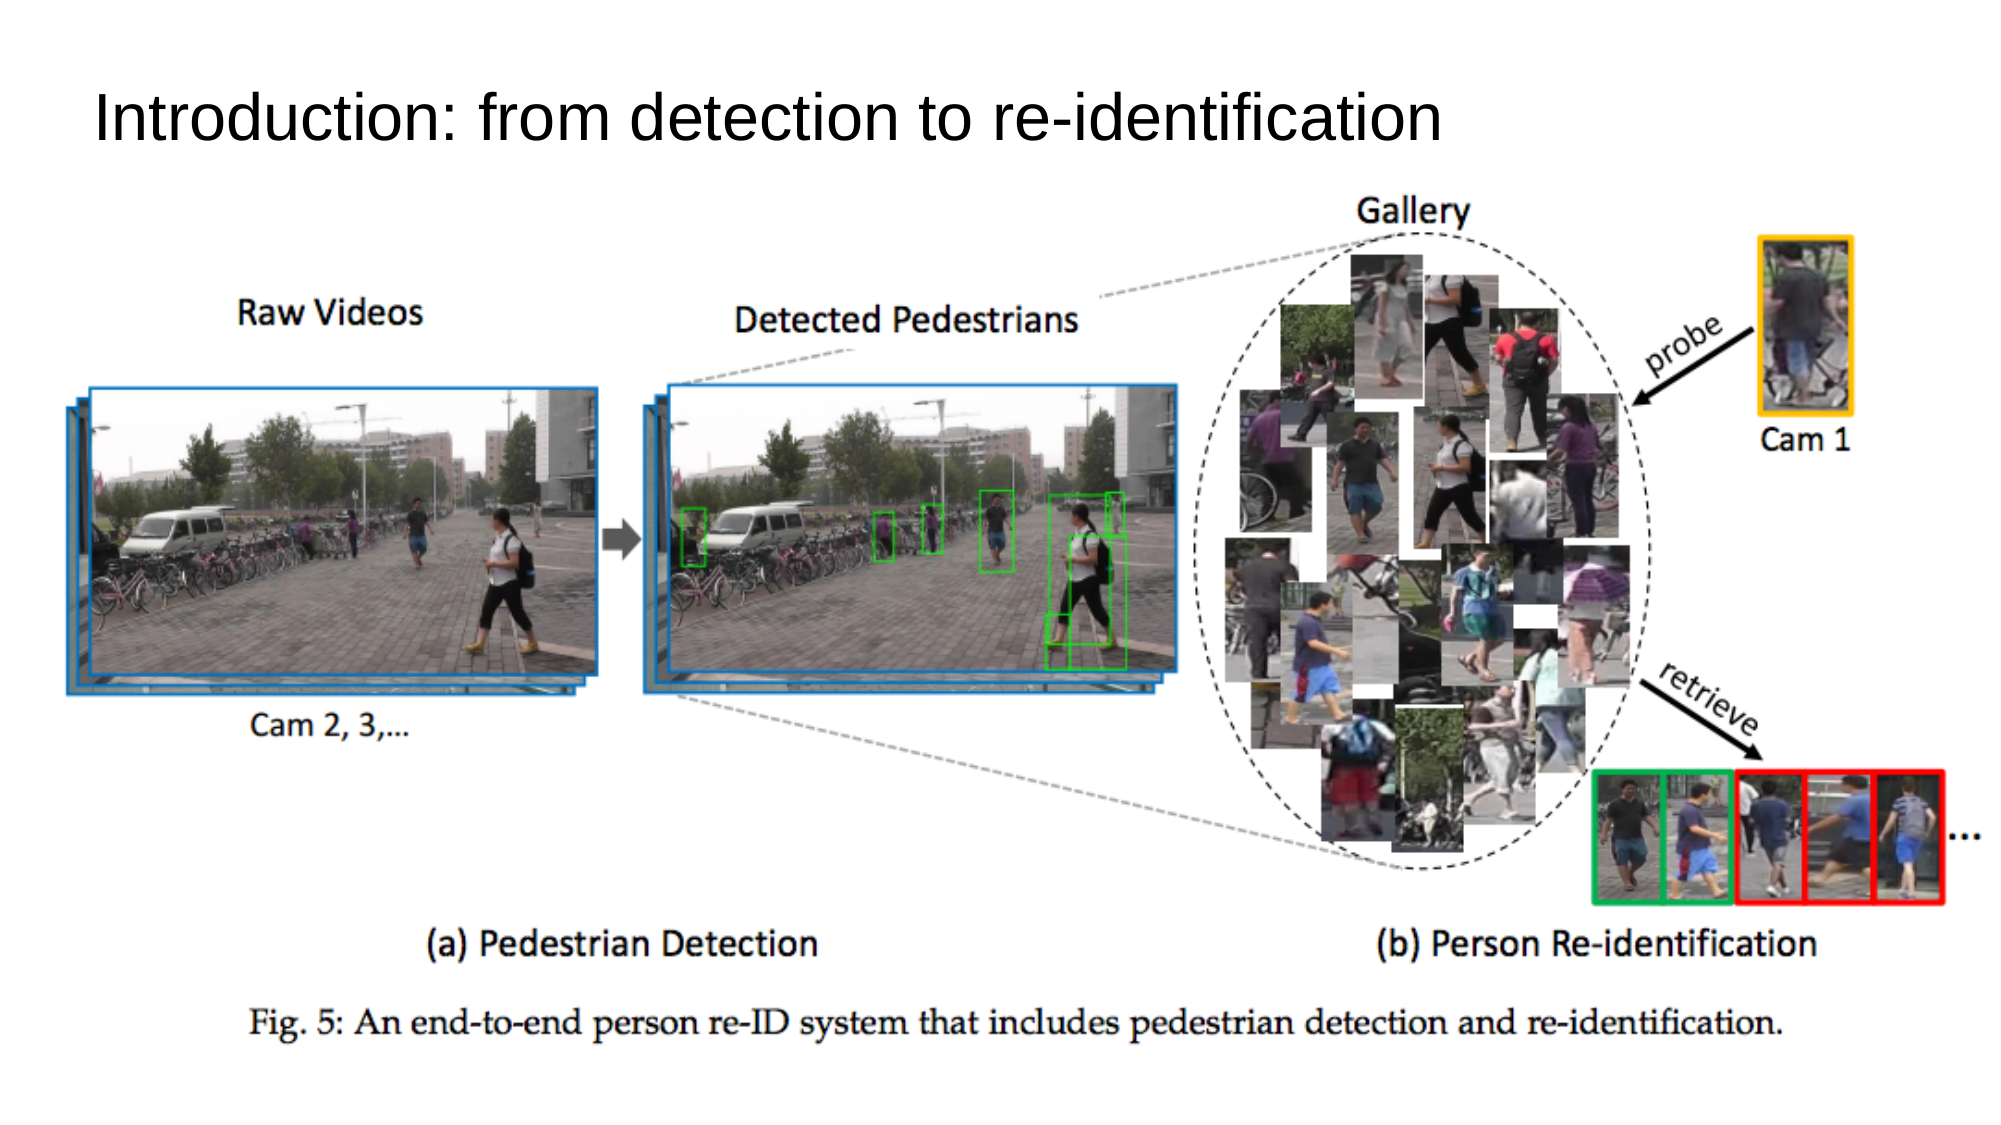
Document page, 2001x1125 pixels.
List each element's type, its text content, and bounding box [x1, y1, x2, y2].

picture [0, 182, 2000, 1051]
text_box Introduction: from detection to re-identification [78, 65, 1538, 161]
